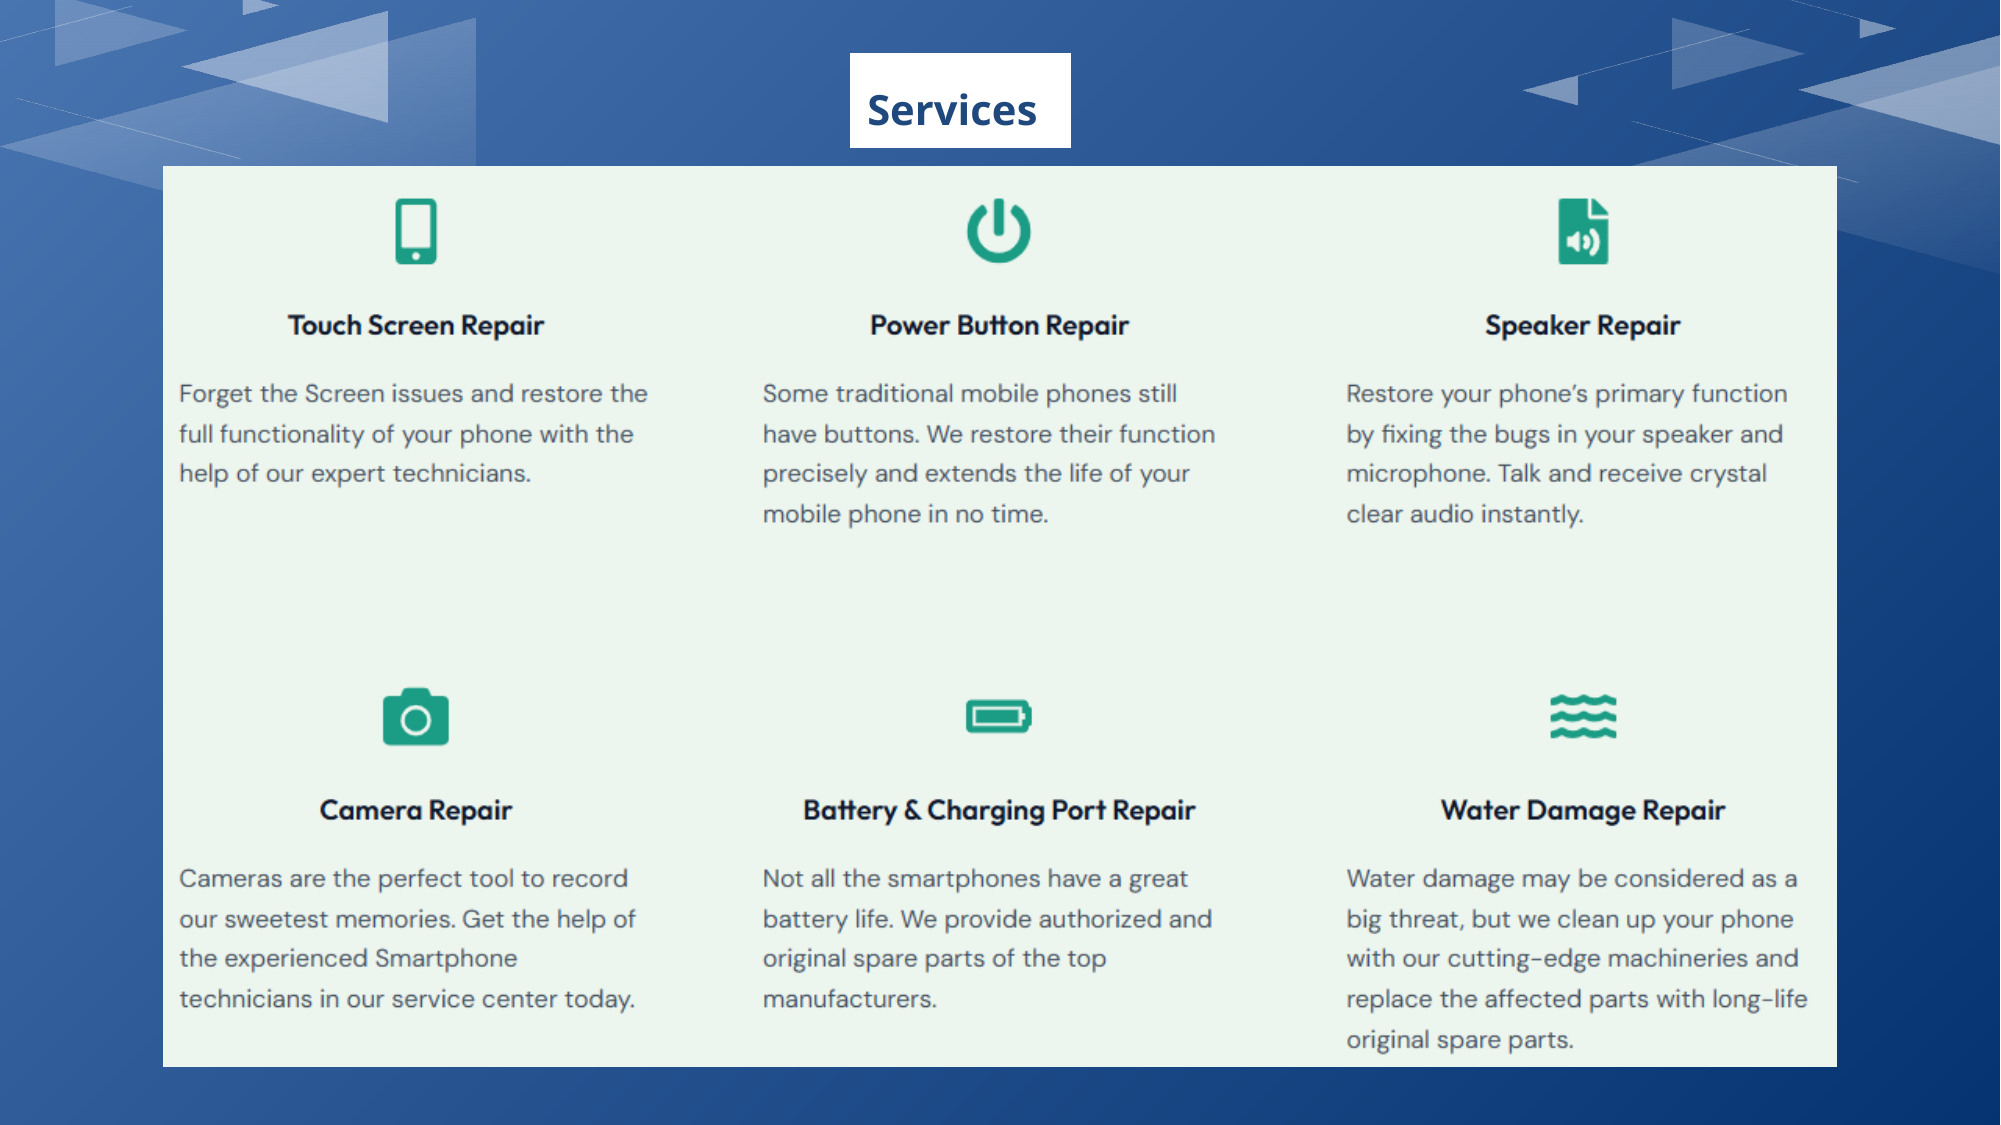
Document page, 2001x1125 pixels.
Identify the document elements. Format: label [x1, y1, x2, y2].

text_box [1522, 0, 2000, 298]
picture [163, 166, 1837, 1067]
text_box [0, 0, 478, 274]
text_box [849, 52, 1071, 149]
